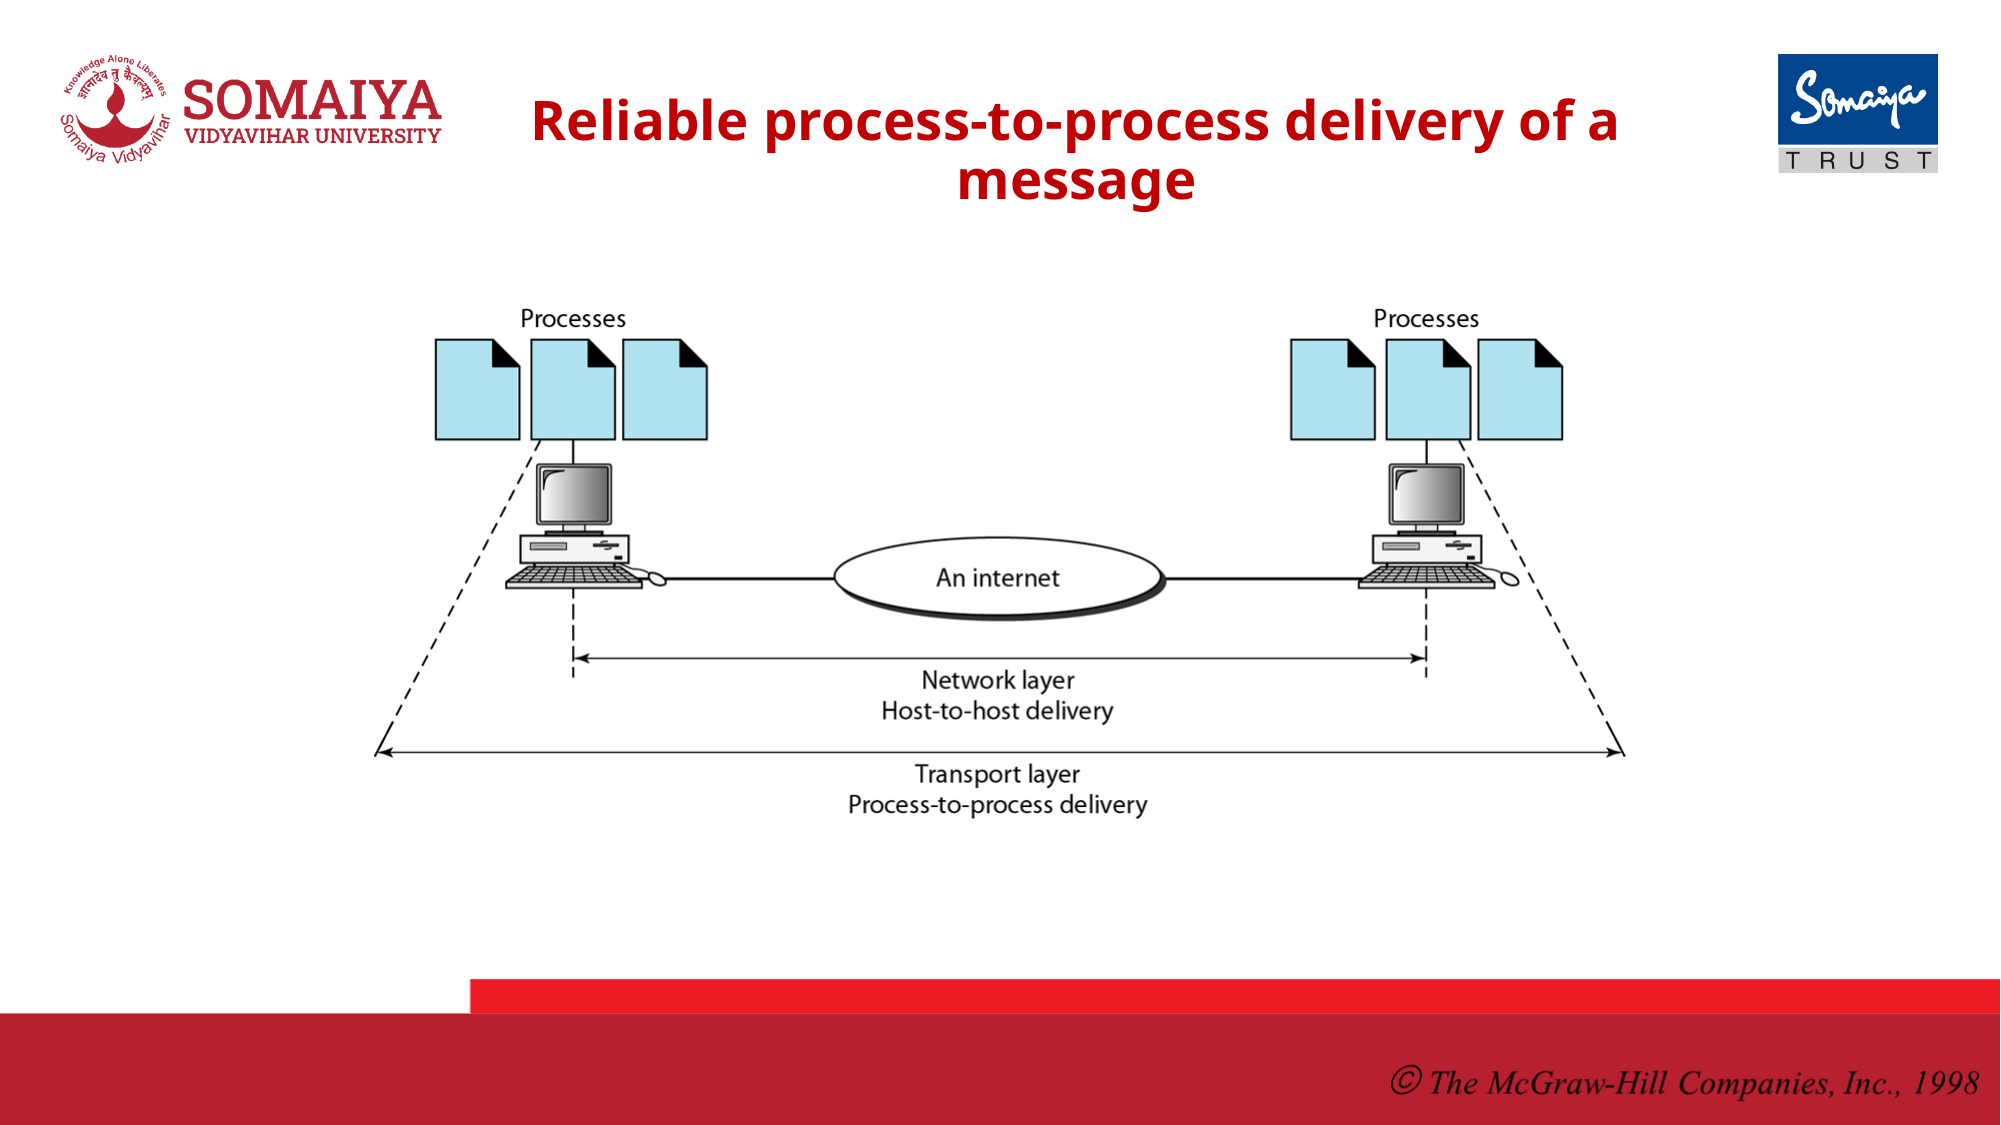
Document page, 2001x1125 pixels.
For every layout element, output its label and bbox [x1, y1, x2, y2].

picture [1359, 1039, 2000, 1125]
text_box [0, 34, 2000, 1125]
picture [374, 305, 1626, 820]
